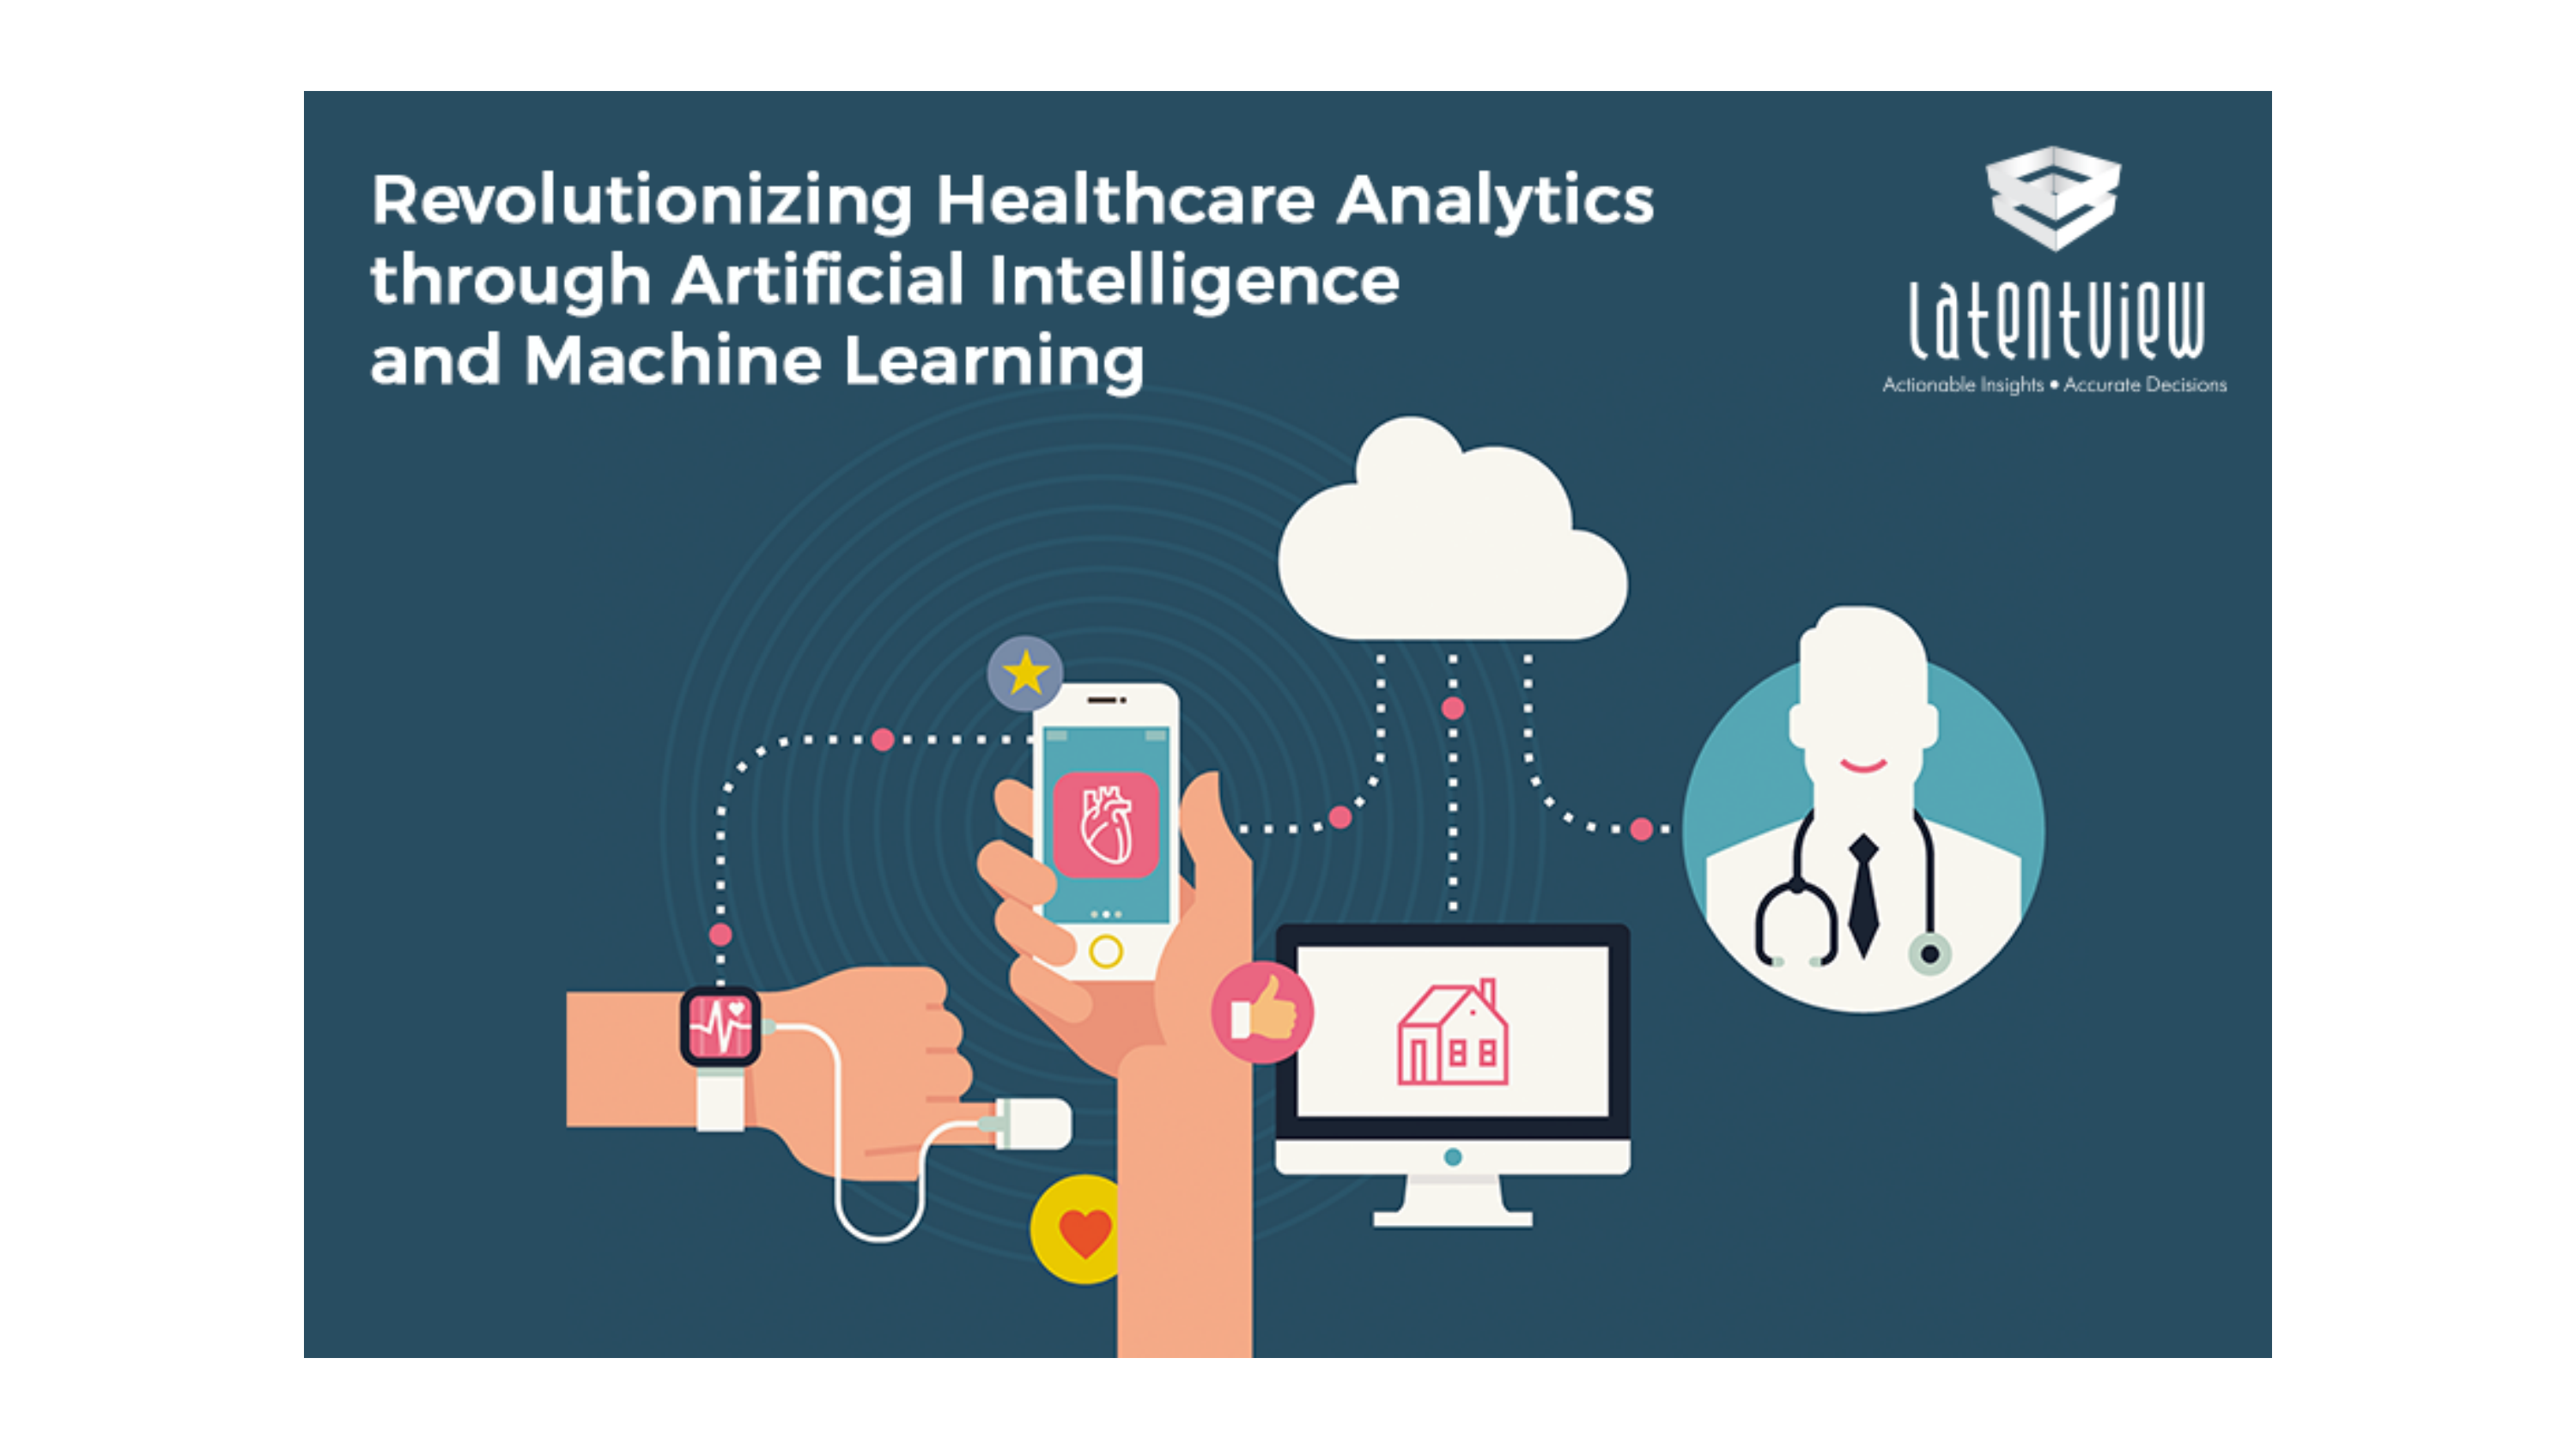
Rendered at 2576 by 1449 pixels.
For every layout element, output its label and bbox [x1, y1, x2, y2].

picture [303, 90, 2273, 1358]
